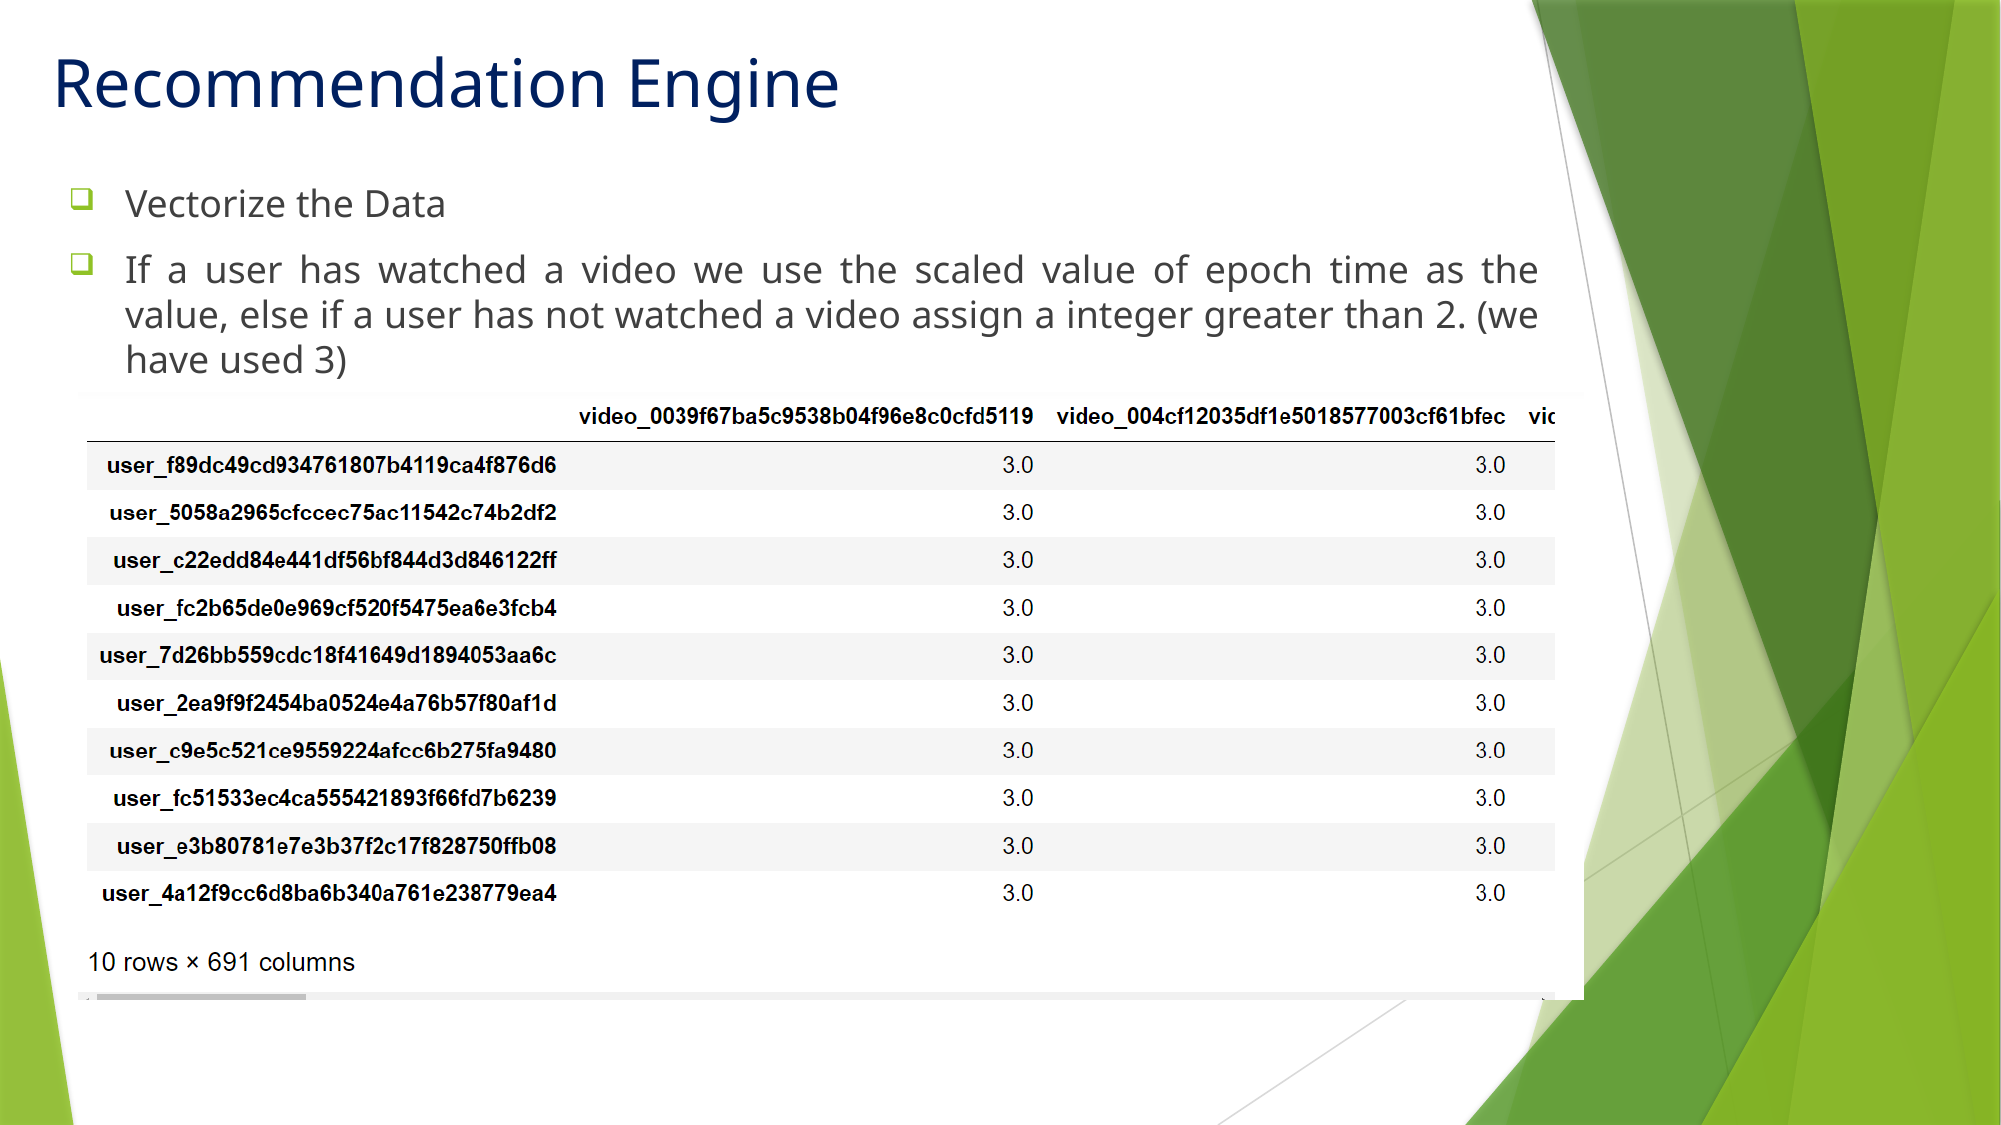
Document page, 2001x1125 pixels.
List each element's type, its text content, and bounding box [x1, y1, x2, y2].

title Recommendation Engine [37, 33, 943, 130]
picture [77, 392, 1584, 1000]
list Vectorize the Data If a user has watched a video we use the scaled value of epoch time as the value, else if a user has not watched a video assign a integer greater than 2. (we have used 3) [53, 172, 1556, 403]
